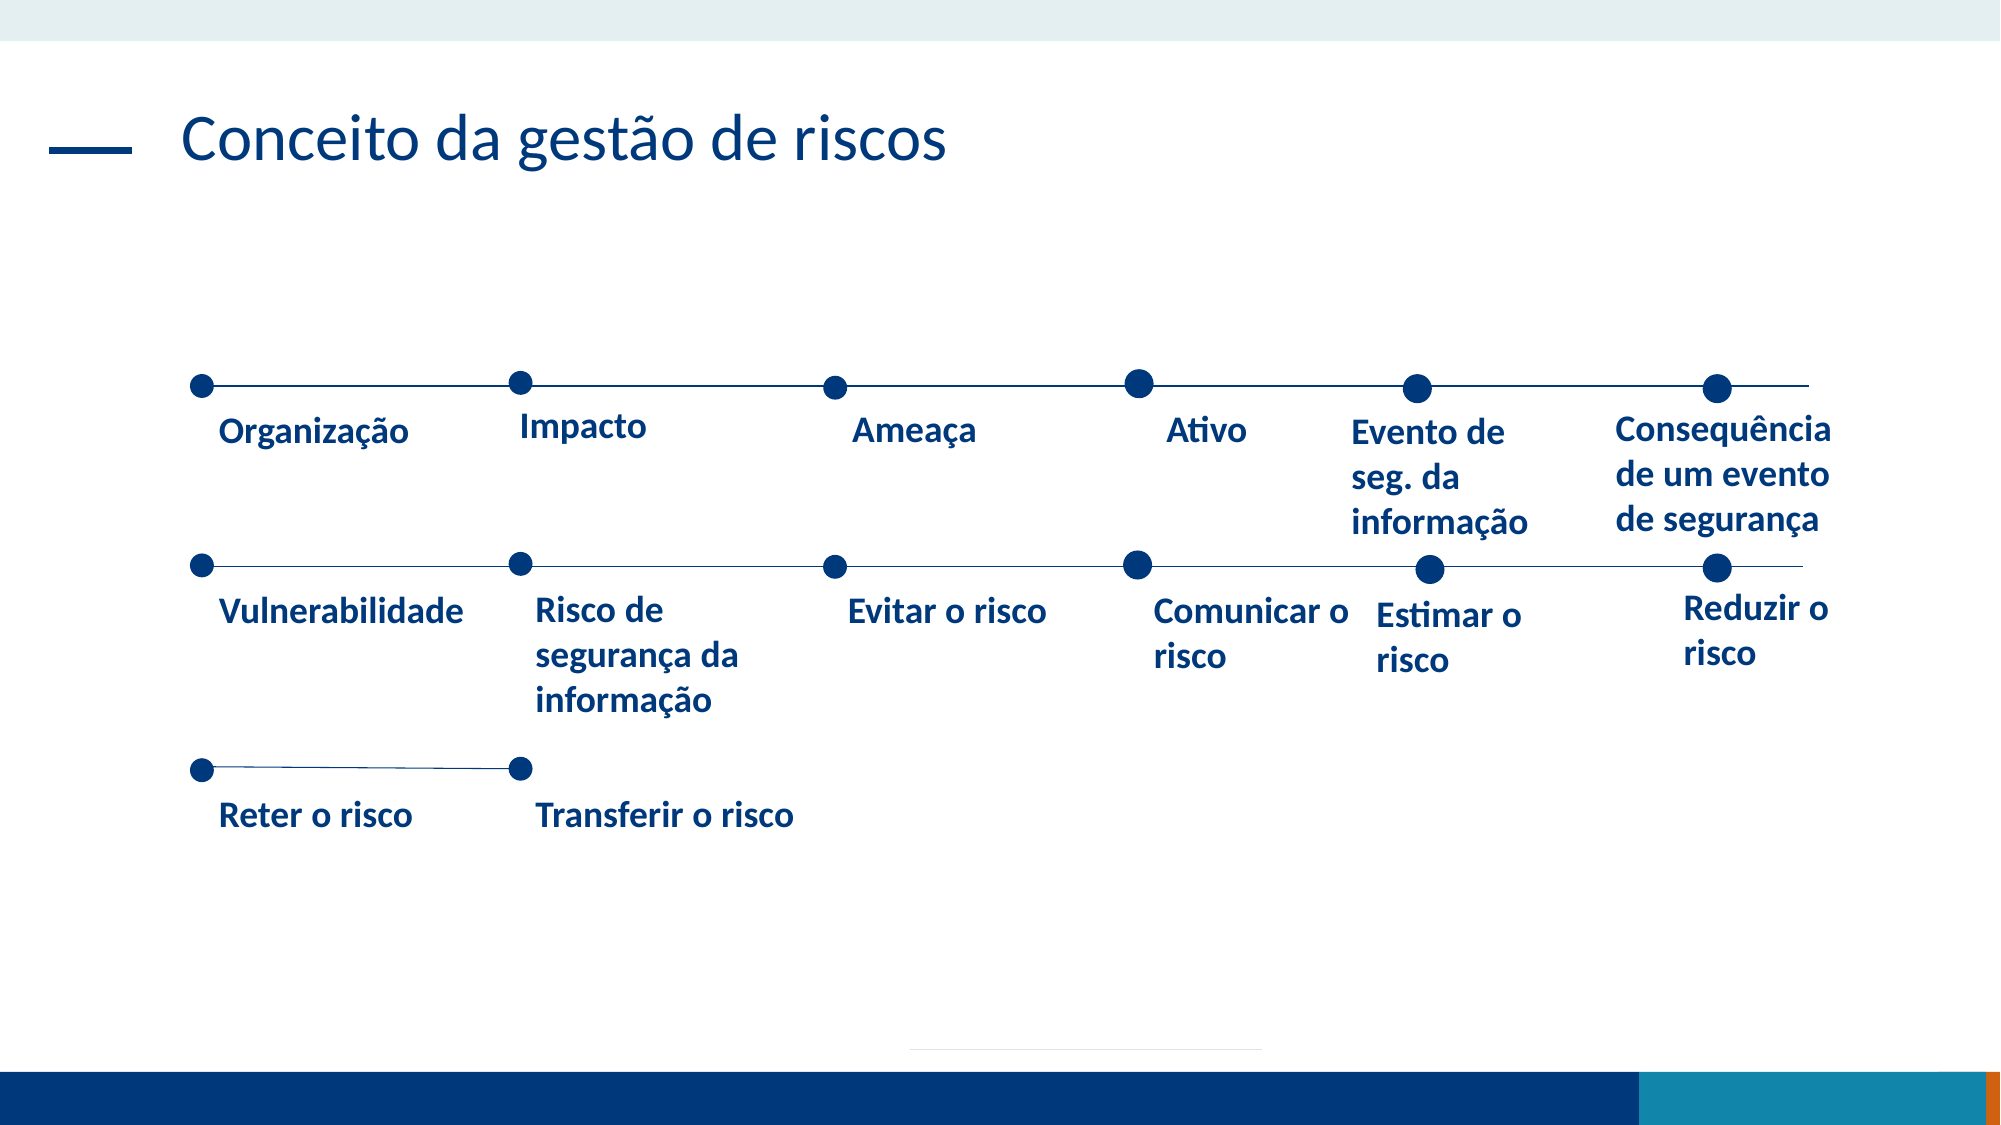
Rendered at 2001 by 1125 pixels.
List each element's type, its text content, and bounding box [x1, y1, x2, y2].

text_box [191, 757, 825, 844]
text_box Evento de seg. da informação [1336, 460, 1574, 550]
text_box Reduzir o risco [1804, 575, 1848, 681]
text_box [190, 552, 1804, 730]
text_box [190, 371, 1809, 460]
text_box Consequência de um evento de segurança [1600, 396, 1850, 547]
list Conceito da gestão de riscos [167, 95, 1833, 237]
